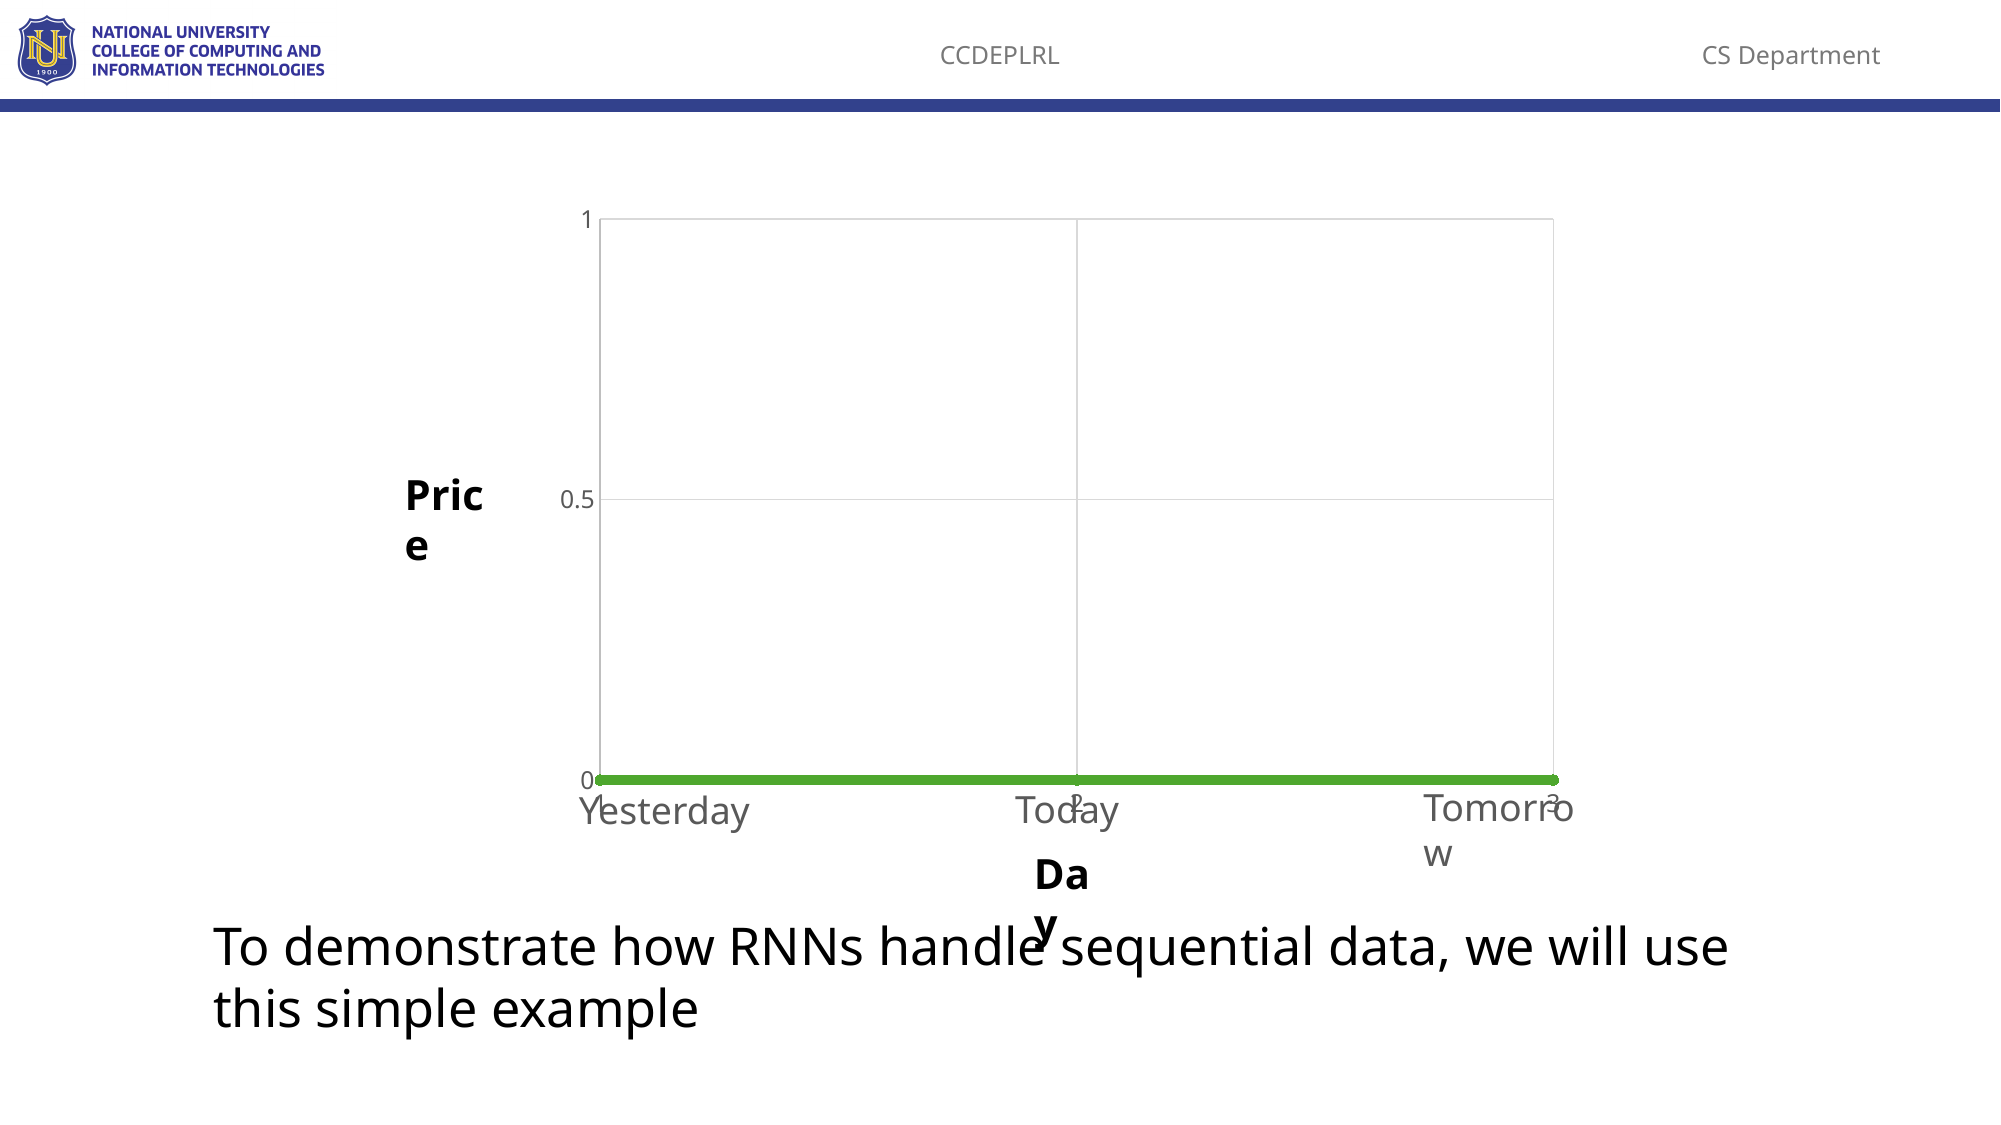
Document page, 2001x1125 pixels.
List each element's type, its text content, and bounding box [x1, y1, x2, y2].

text_box To demonstrate how RNNs handle sequential data, we will use this simple example [198, 905, 1802, 1046]
picture [0, 0, 337, 99]
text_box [389, 201, 1611, 907]
